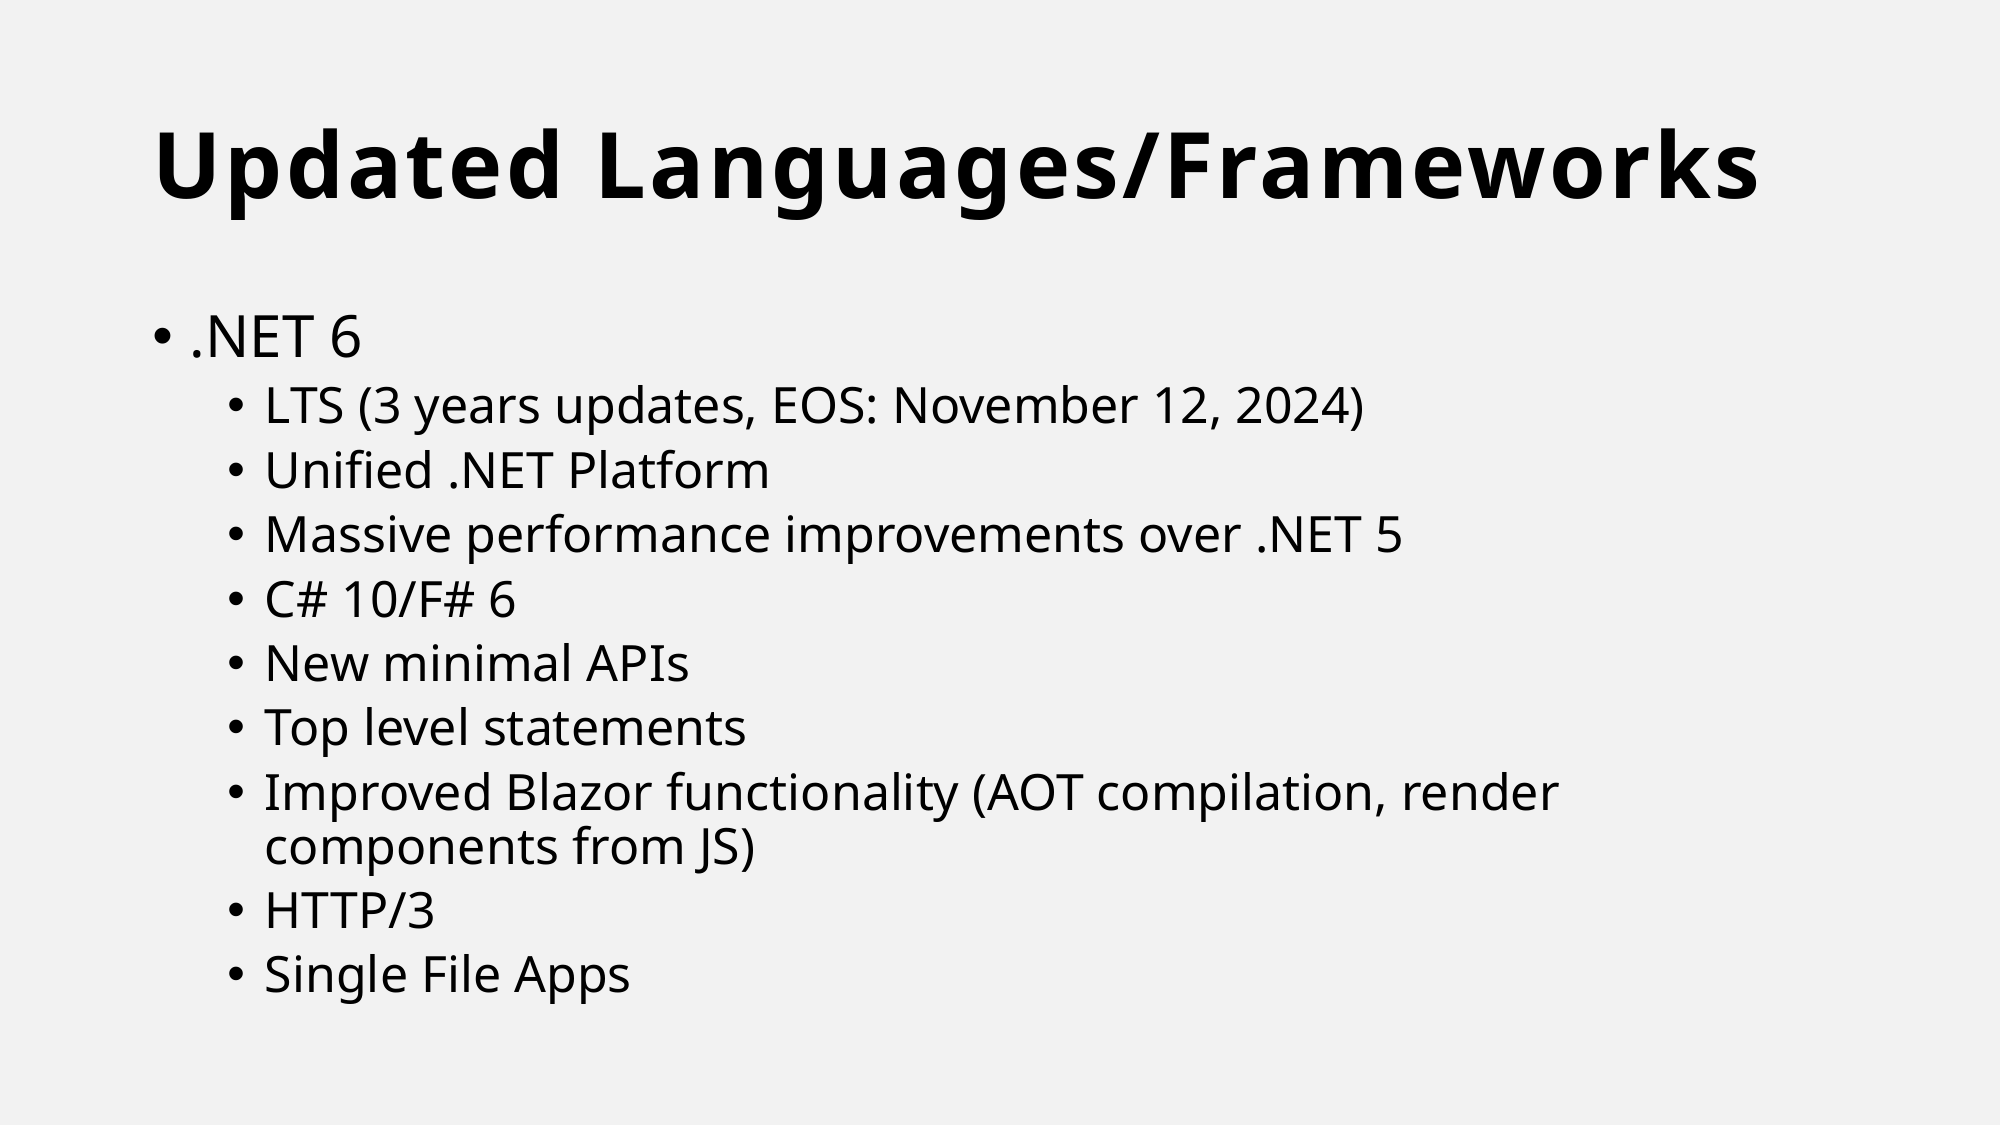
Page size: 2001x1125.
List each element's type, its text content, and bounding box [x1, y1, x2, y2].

title Updated Languages/Frameworks [137, 59, 1863, 278]
list .NET 6 LTS (3 years updates, EOS: November 12, 2024) Unified .NET Platform Massive performance improvements over .NET 5 C# 10/F# 6 New minimal APIs Top level statements Improved Blazor functionality (AOT compilation, render components from JS) HTTP/3 Single File Apps [137, 299, 1863, 1014]
